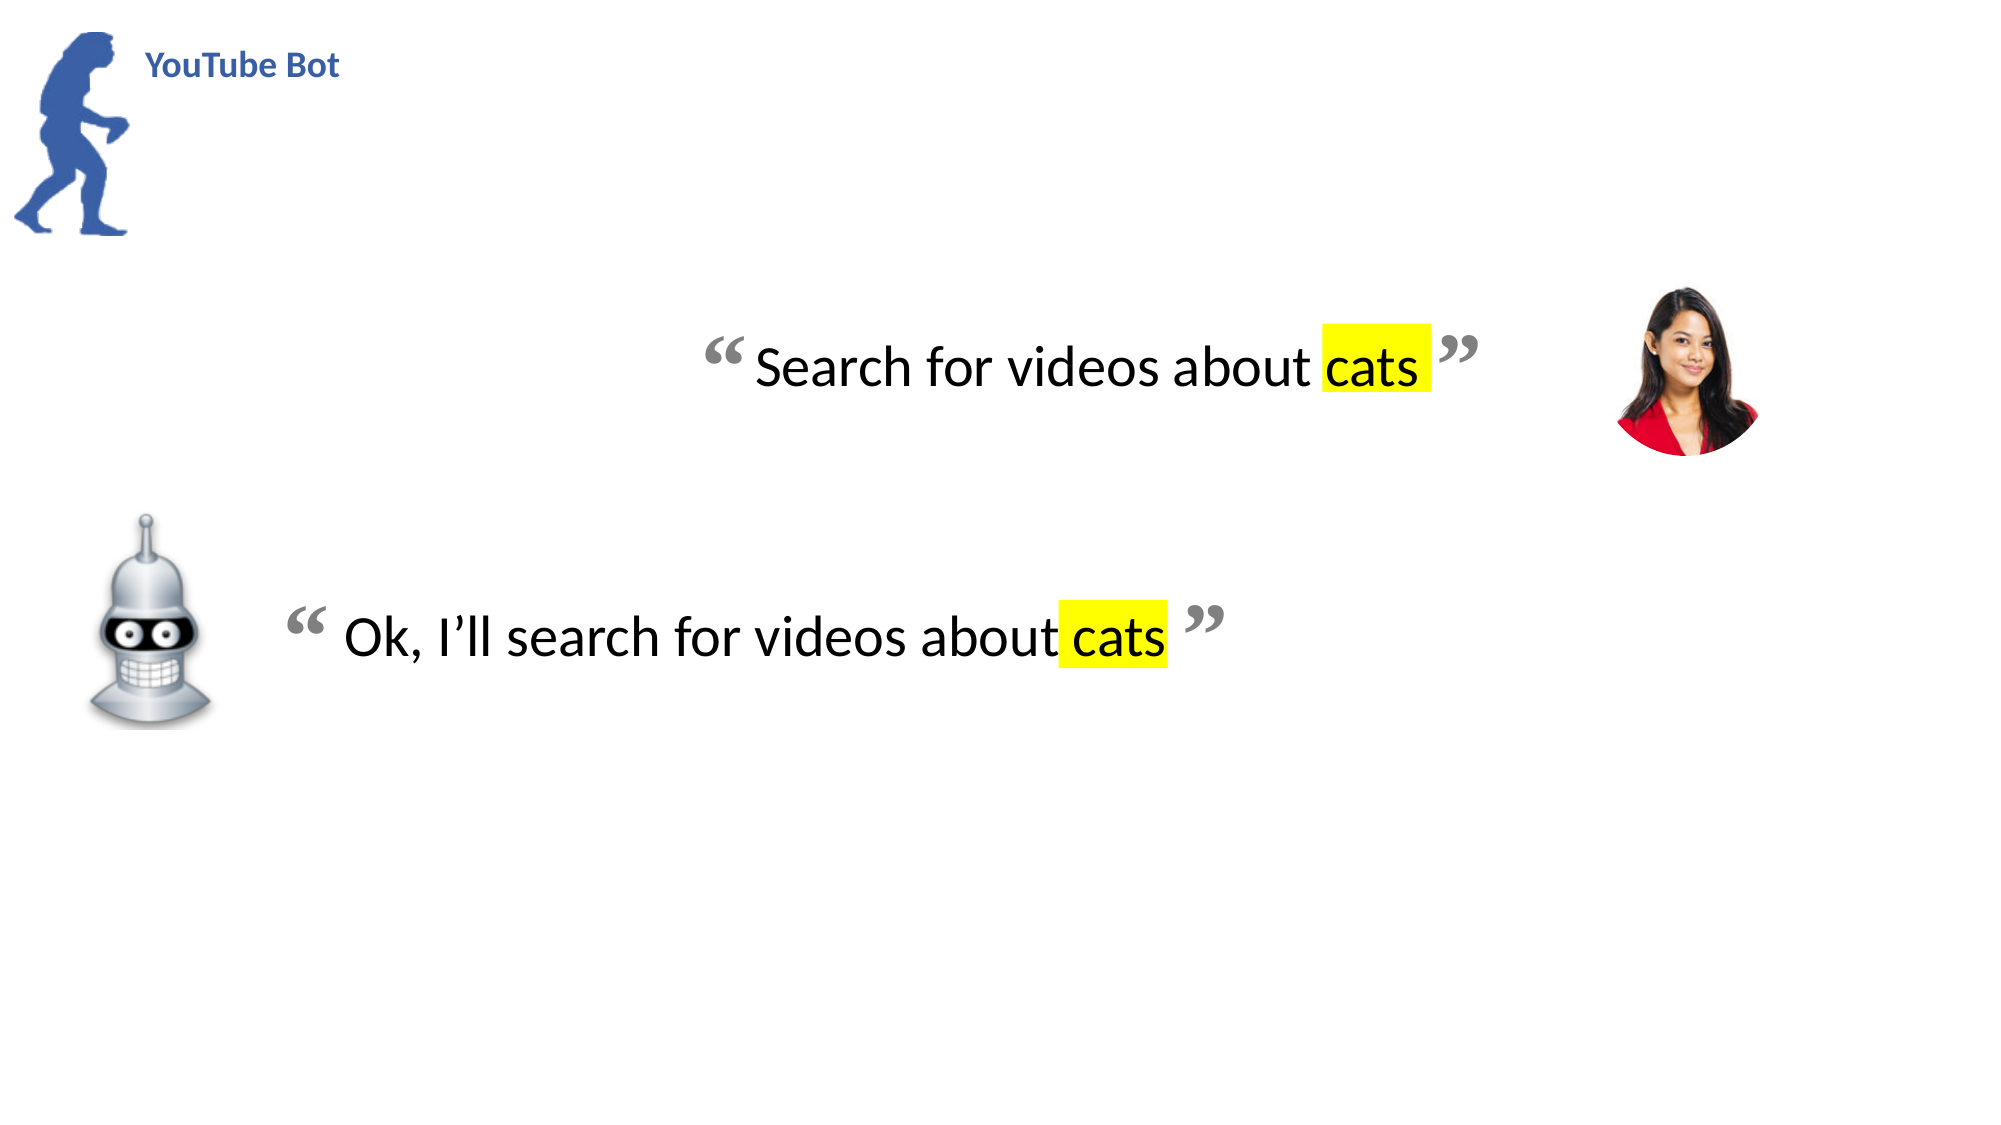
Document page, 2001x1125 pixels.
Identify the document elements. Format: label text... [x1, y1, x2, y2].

text_box ” [1421, 296, 1498, 422]
text_box YouTube Bot [130, 32, 356, 93]
text_box Ok, I’ll search for videos about cats [345, 590, 1167, 676]
text_box “ [268, 568, 345, 694]
text_box “ [686, 298, 763, 424]
text_box ” [1167, 567, 1244, 692]
picture [50, 511, 268, 730]
picture [14, 32, 130, 236]
text_box Search for videos about cats [763, 320, 1421, 406]
picture [1596, 267, 1775, 456]
